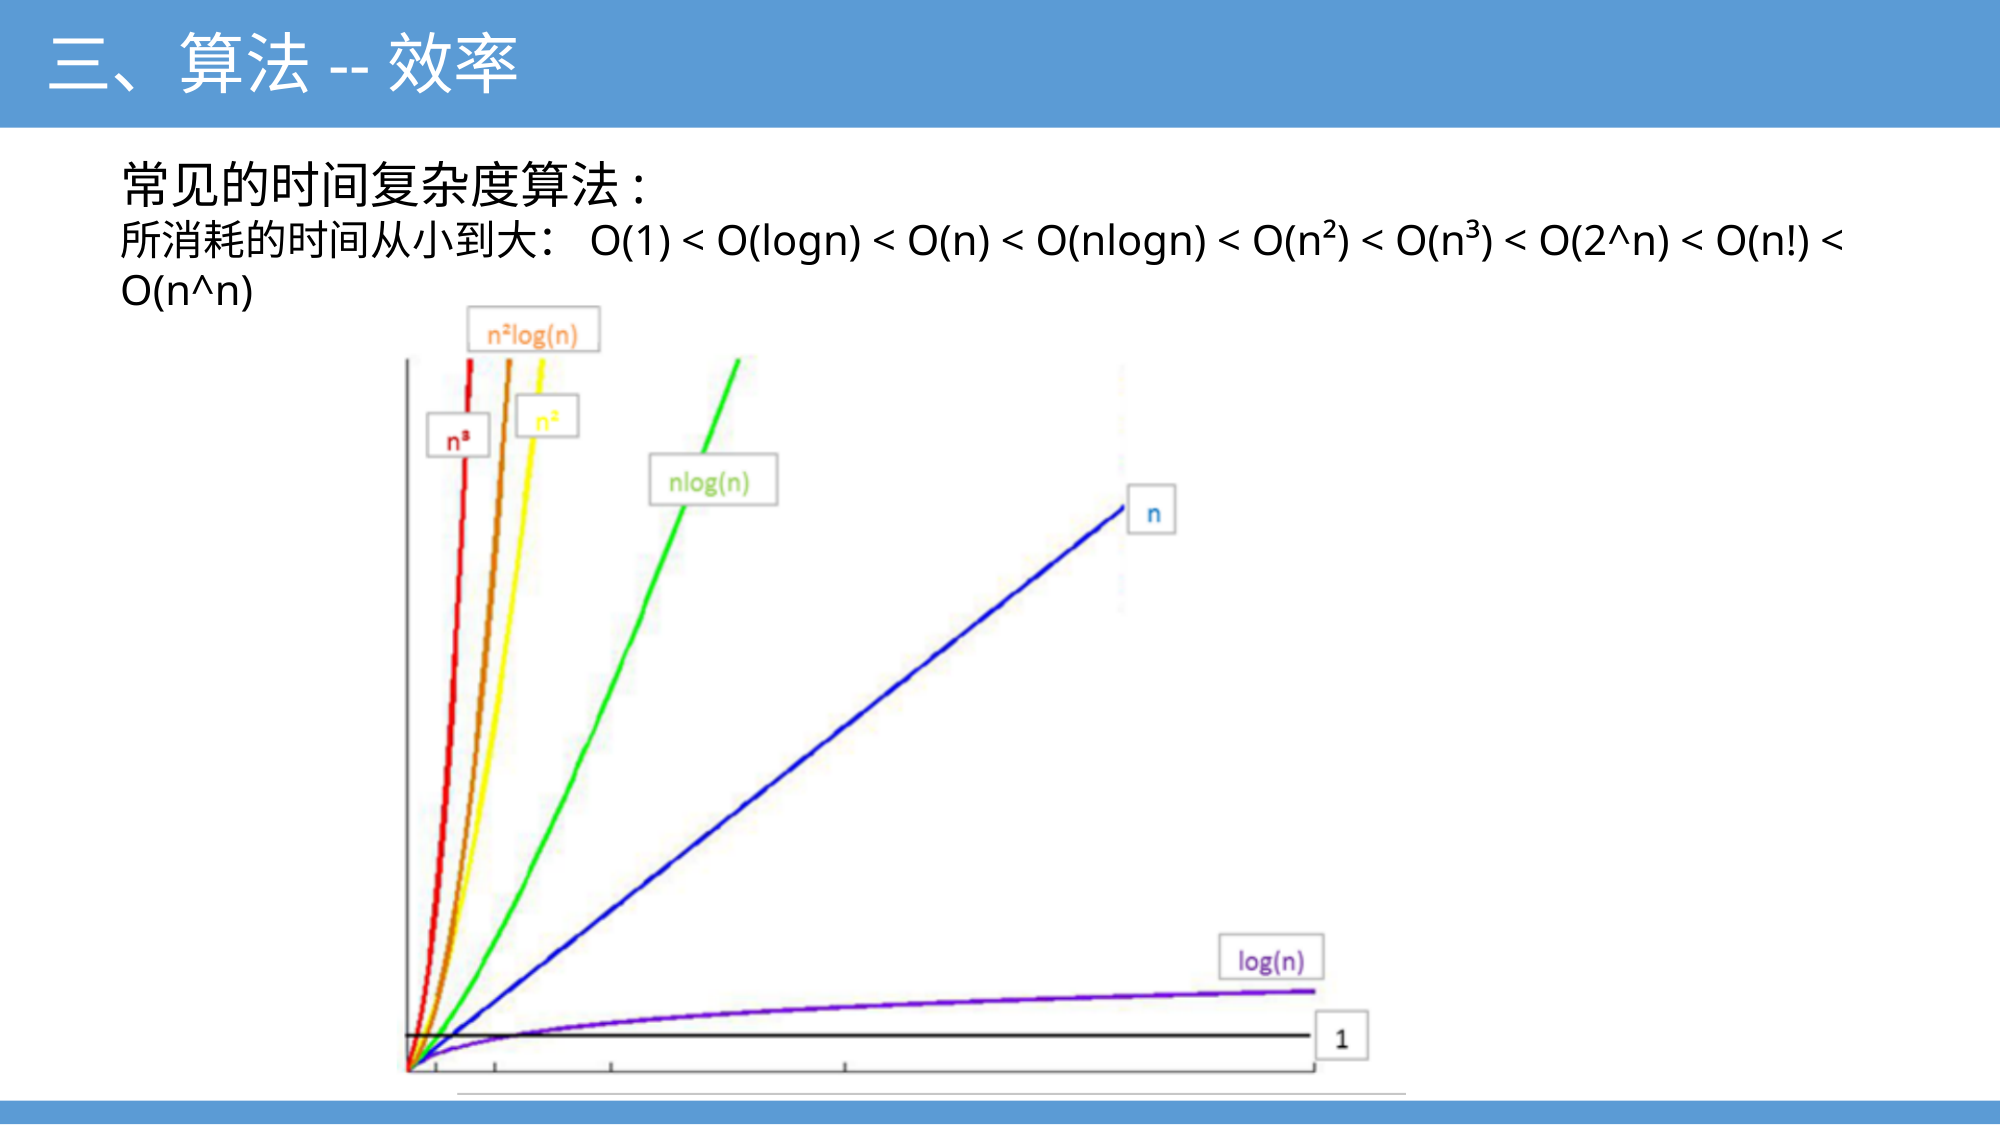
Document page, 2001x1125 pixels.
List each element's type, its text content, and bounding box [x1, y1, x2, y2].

text_box 三、算法--效率 [30, 13, 1137, 109]
picture [353, 302, 1406, 1095]
text_box 常见的时间复杂度算法: 所消耗的时间从小到大：O(1) < O(logn) < O(n) < O(nlogn) < O(n²) < O(n³) < O(2^n) < O(n!) < O(n^n) [105, 146, 2000, 382]
